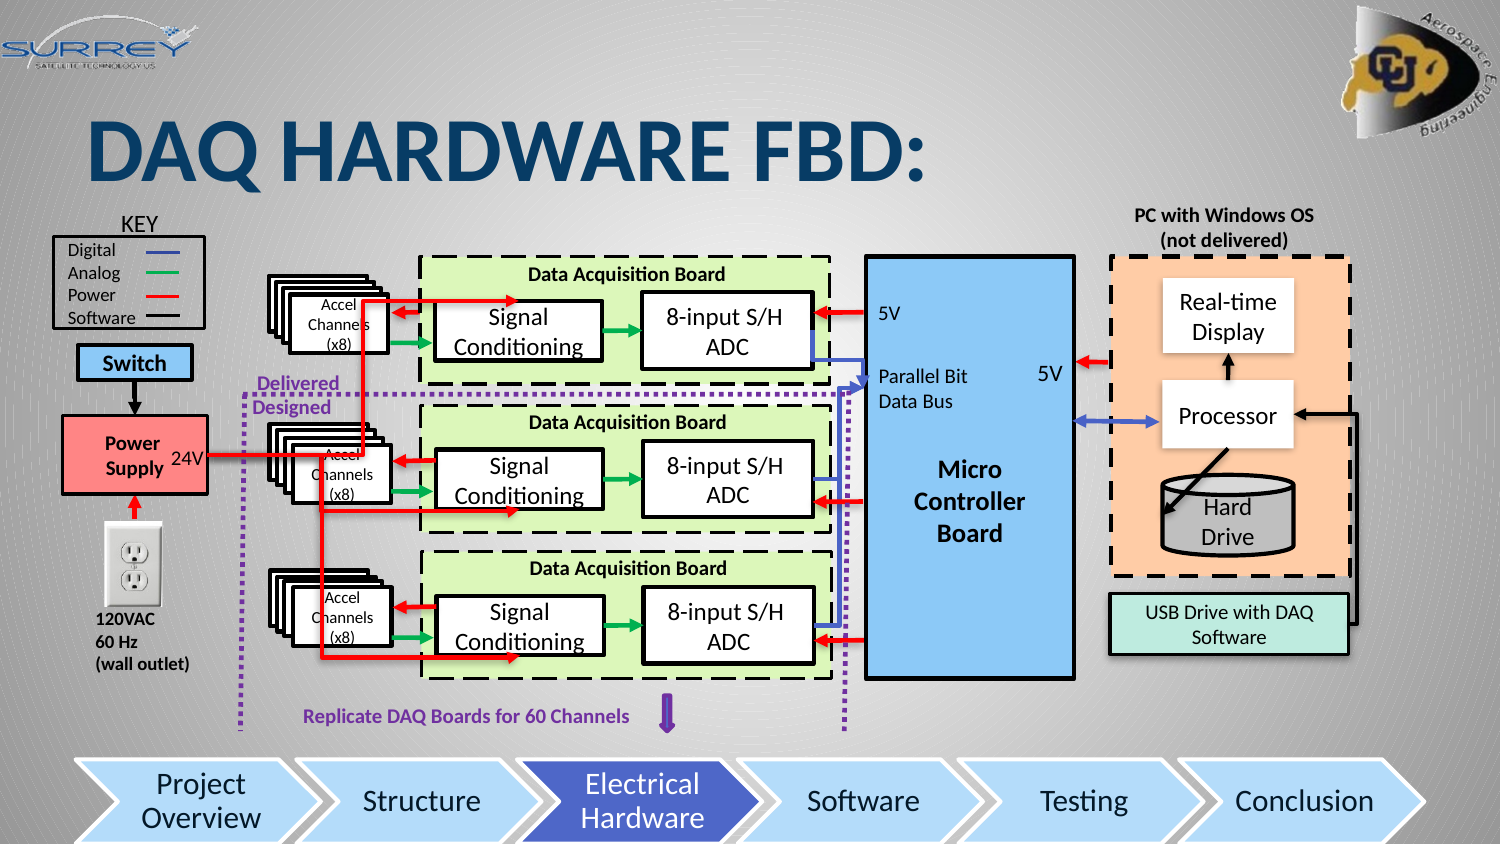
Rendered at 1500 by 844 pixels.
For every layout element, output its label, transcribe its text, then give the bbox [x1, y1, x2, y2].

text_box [1109, 414, 1350, 655]
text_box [62, 252, 864, 679]
picture [1341, 0, 1500, 151]
title DAQ HARDWARE FBD: [70, 75, 1421, 216]
picture [0, 0, 201, 120]
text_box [868, 256, 1160, 679]
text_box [235, 688, 850, 732]
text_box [52, 199, 206, 330]
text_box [1110, 193, 1351, 414]
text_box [288, 695, 674, 735]
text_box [74, 759, 1426, 844]
